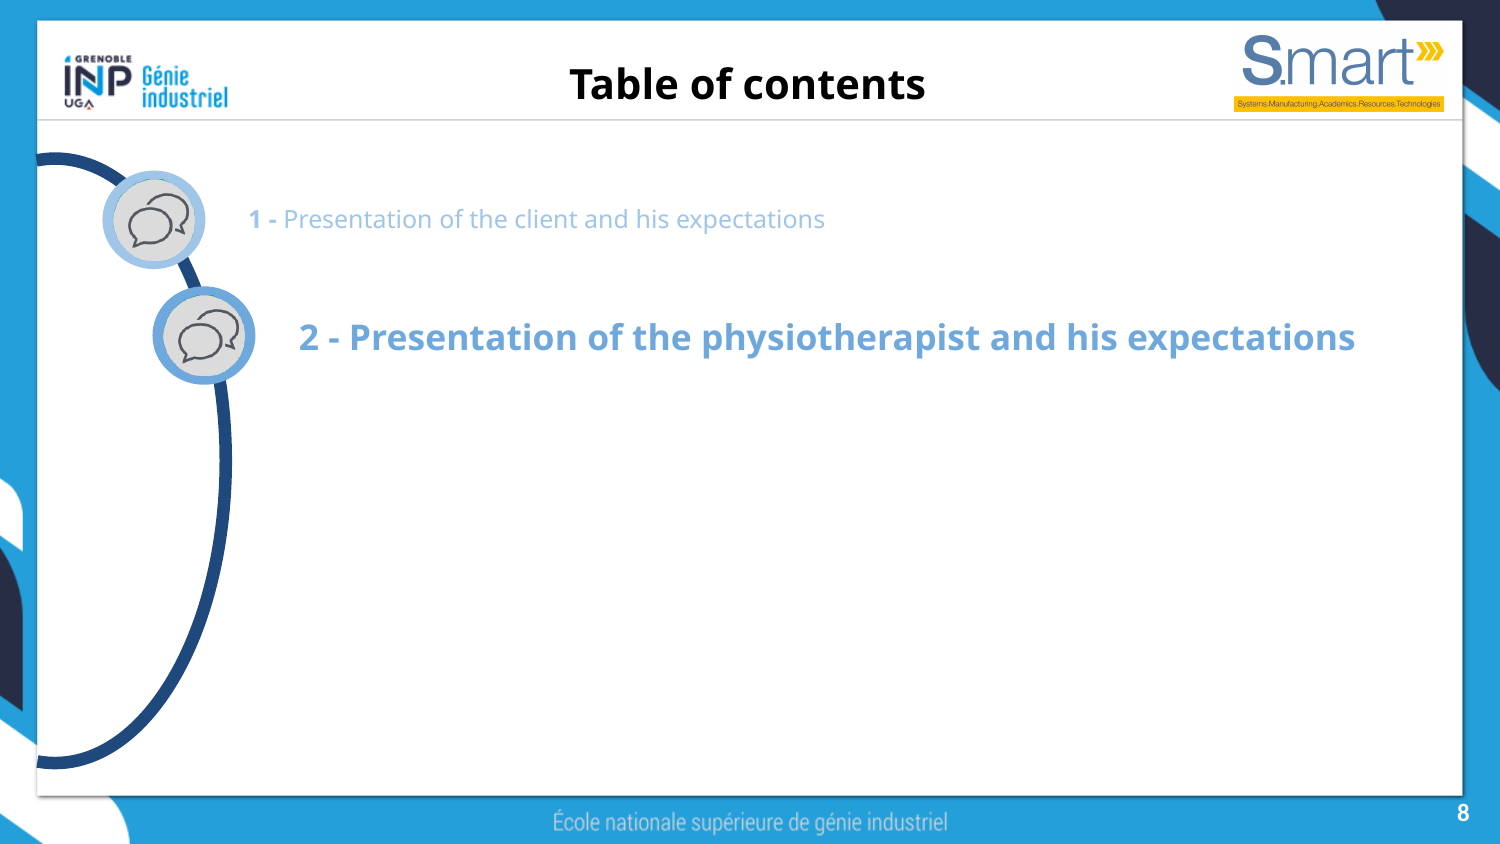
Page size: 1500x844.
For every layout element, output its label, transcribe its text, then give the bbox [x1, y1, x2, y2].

picture [0, 0, 1500, 844]
text_box [179, 287, 229, 293]
text_box Table of contents [37, 42, 1459, 123]
text_box [36, 158, 226, 764]
slide_number ‹#› [1394, 779, 1485, 844]
text_box 2 - Presentation of the physiotherapist and his expectations [283, 299, 1395, 373]
text_box [130, 171, 178, 177]
text_box [103, 199, 108, 241]
text_box [199, 197, 205, 242]
text_box [153, 315, 158, 356]
text_box 1 - Presentation of the client and his expectations [233, 188, 1446, 249]
text_box [249, 313, 255, 358]
